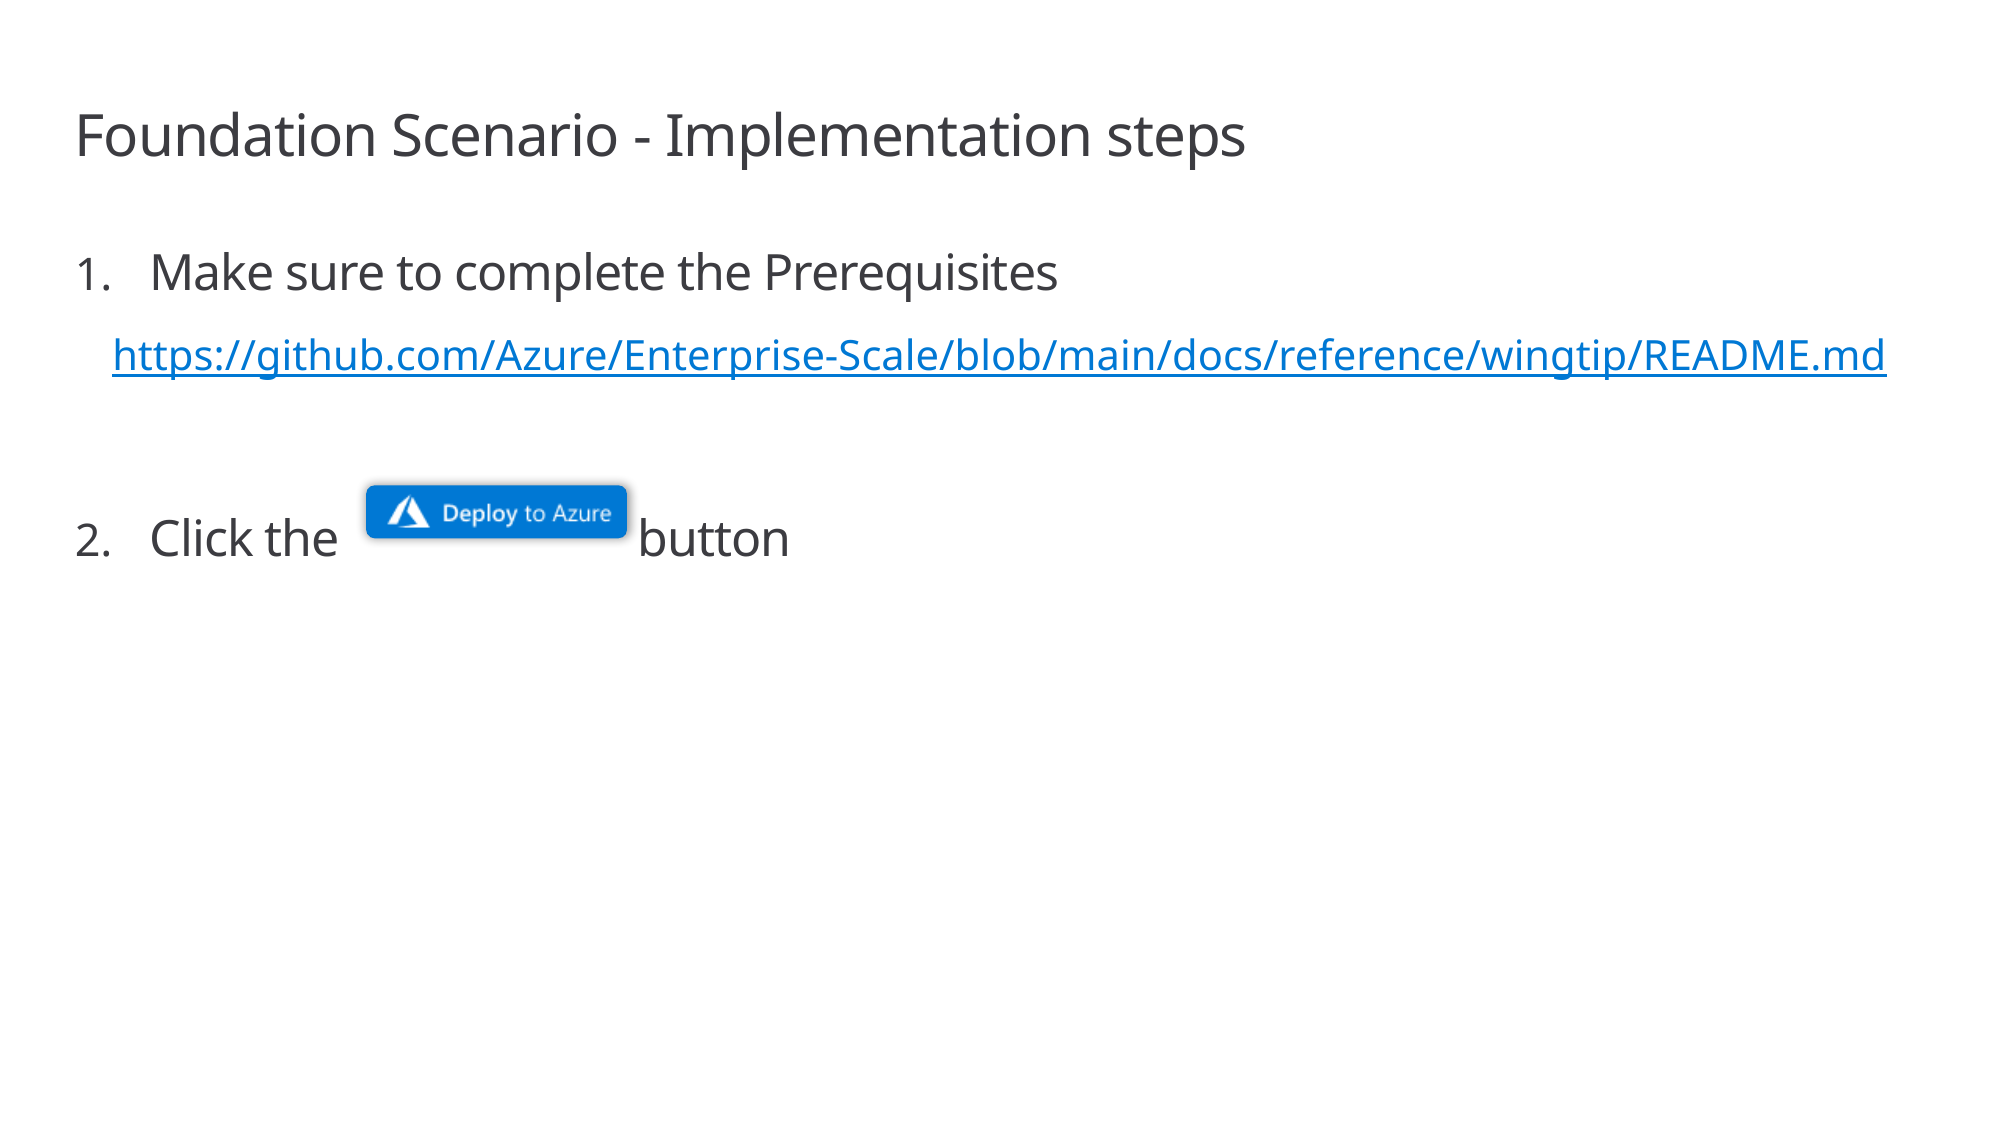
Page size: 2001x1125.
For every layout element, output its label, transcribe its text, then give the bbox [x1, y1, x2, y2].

picture [365, 484, 628, 539]
list Make sure to complete the Prerequisites https://github.com/Azure/Enterprise-Scale/blob/main/docs/reference/wingtip/README.md Click the button [74, 195, 2000, 563]
title Foundation Scenario - Implementation steps [74, 101, 1930, 170]
